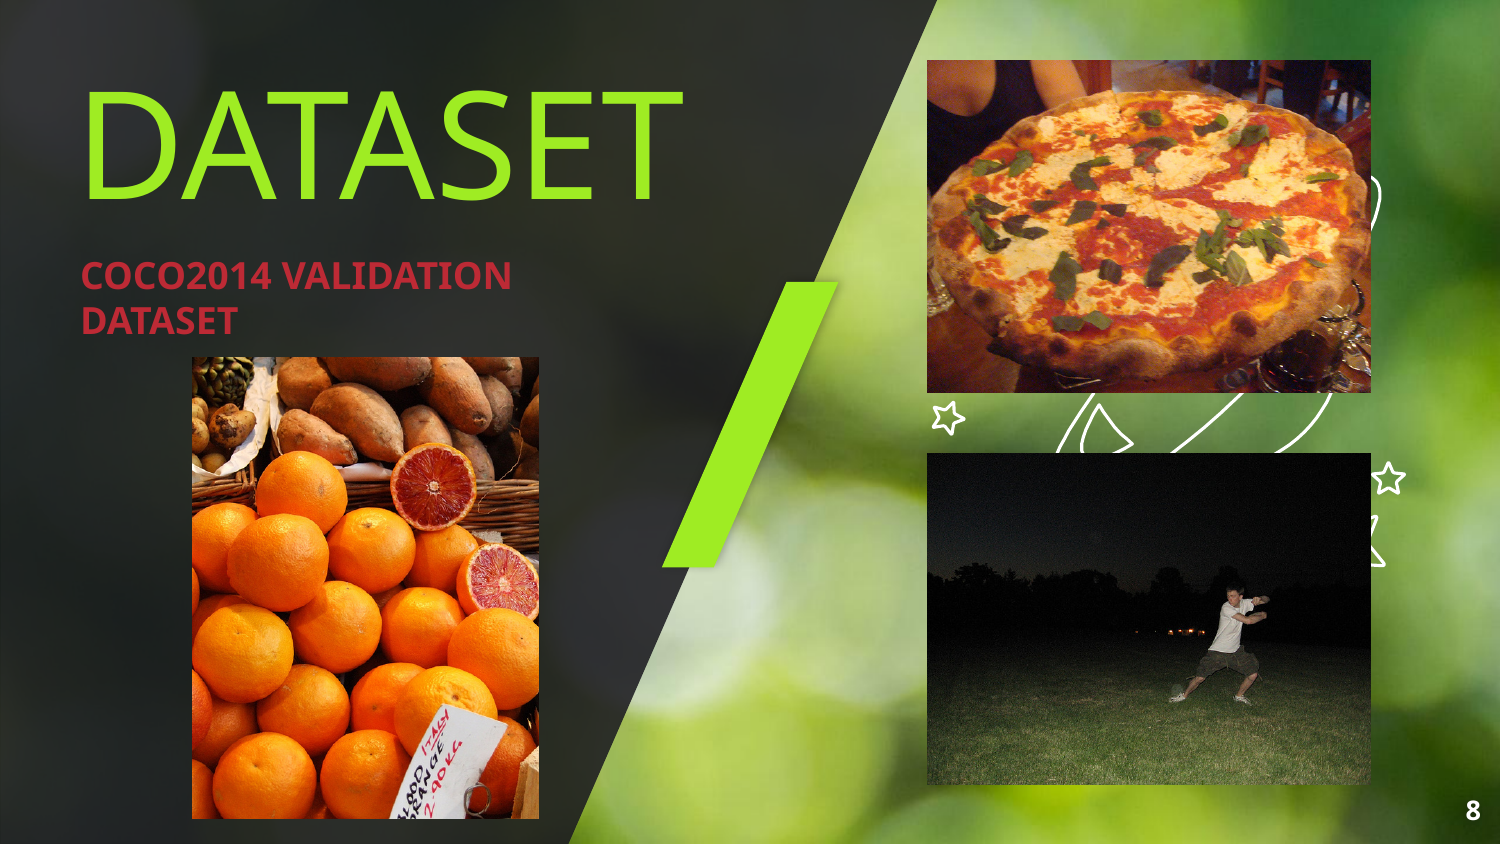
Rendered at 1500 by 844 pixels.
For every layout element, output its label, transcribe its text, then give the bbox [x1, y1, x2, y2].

title DATASET [75, 70, 694, 238]
slide_number ‹#› [1391, 779, 1482, 844]
picture [191, 356, 539, 819]
subtitle COCO2014 VALIDATION DATASET [79, 251, 661, 333]
picture [569, 0, 1500, 844]
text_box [1047, 174, 1381, 508]
